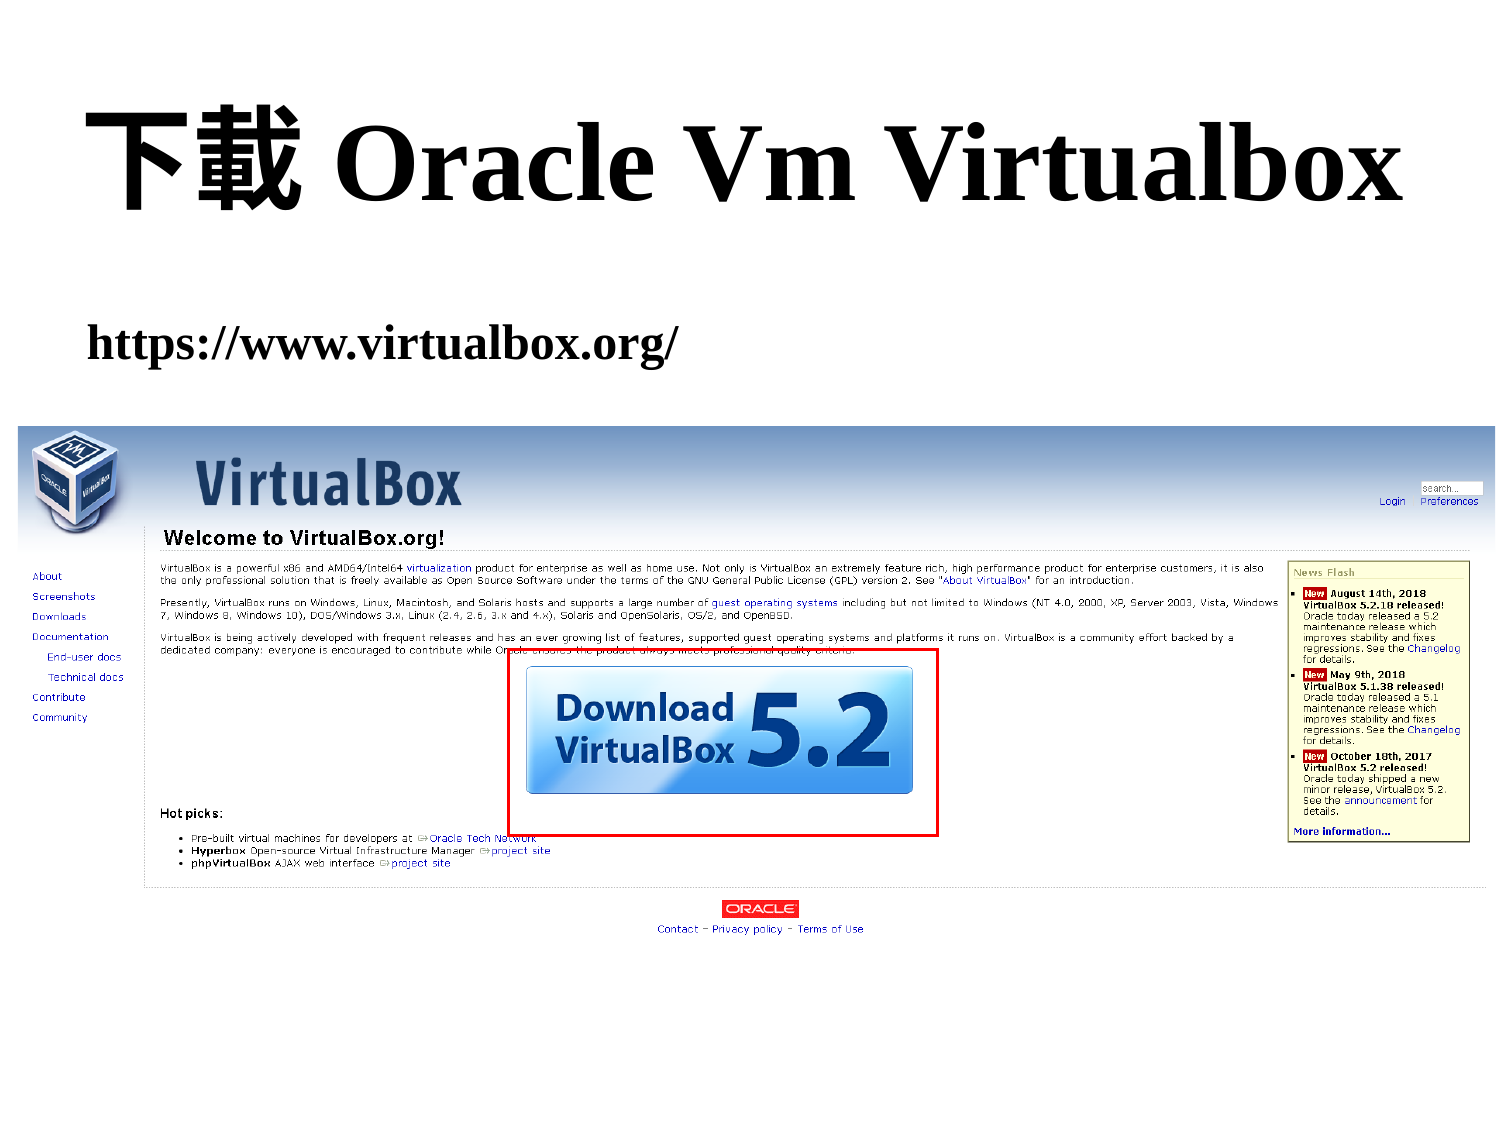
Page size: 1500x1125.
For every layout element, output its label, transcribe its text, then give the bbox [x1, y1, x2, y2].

picture [17, 425, 1496, 1086]
text_box https://www.virtualbox.org/ [71, 301, 798, 377]
text_box 下載Oracle Vm Virtualbox [65, 80, 1448, 231]
